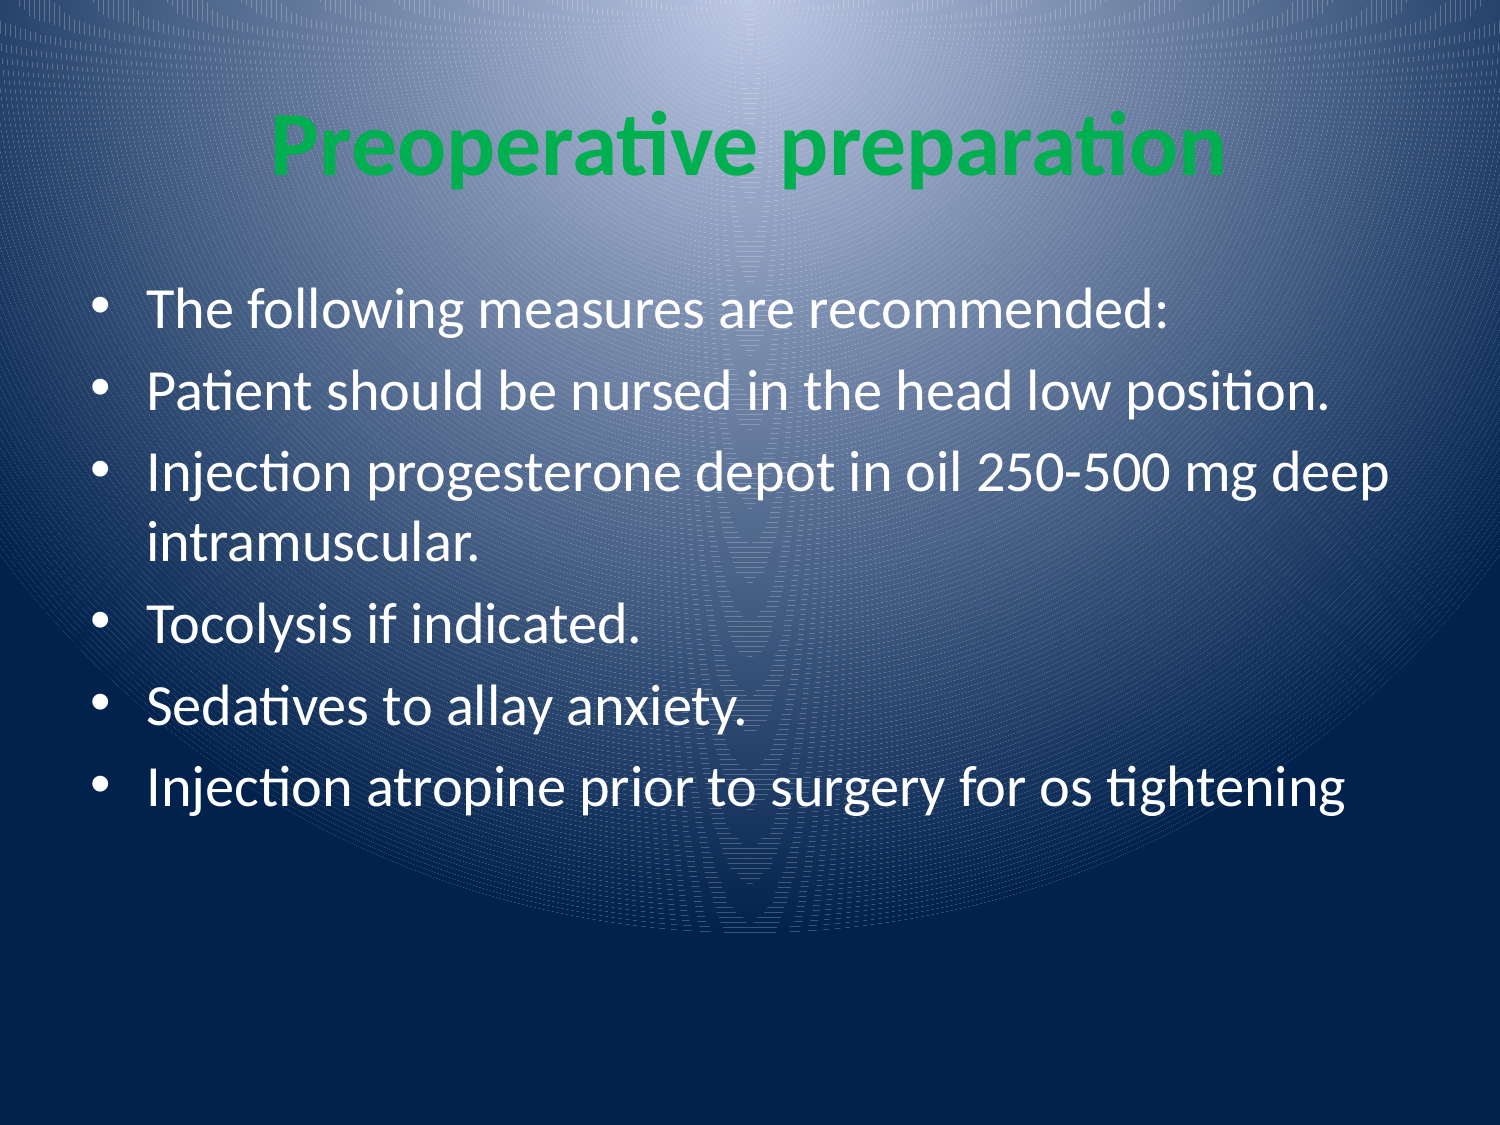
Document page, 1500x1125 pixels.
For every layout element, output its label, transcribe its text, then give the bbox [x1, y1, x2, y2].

list The following measures are recommended: Patient should be nursed in the head low position. Injection progesterone depot in oil 250-500 mg deep intramuscular. Tocolysis if indicated. Sedatives to allay anxiety. Injection atropine prior to surgery for os tightening [75, 262, 1425, 1005]
title Preoperative preparation [75, 45, 1425, 233]
